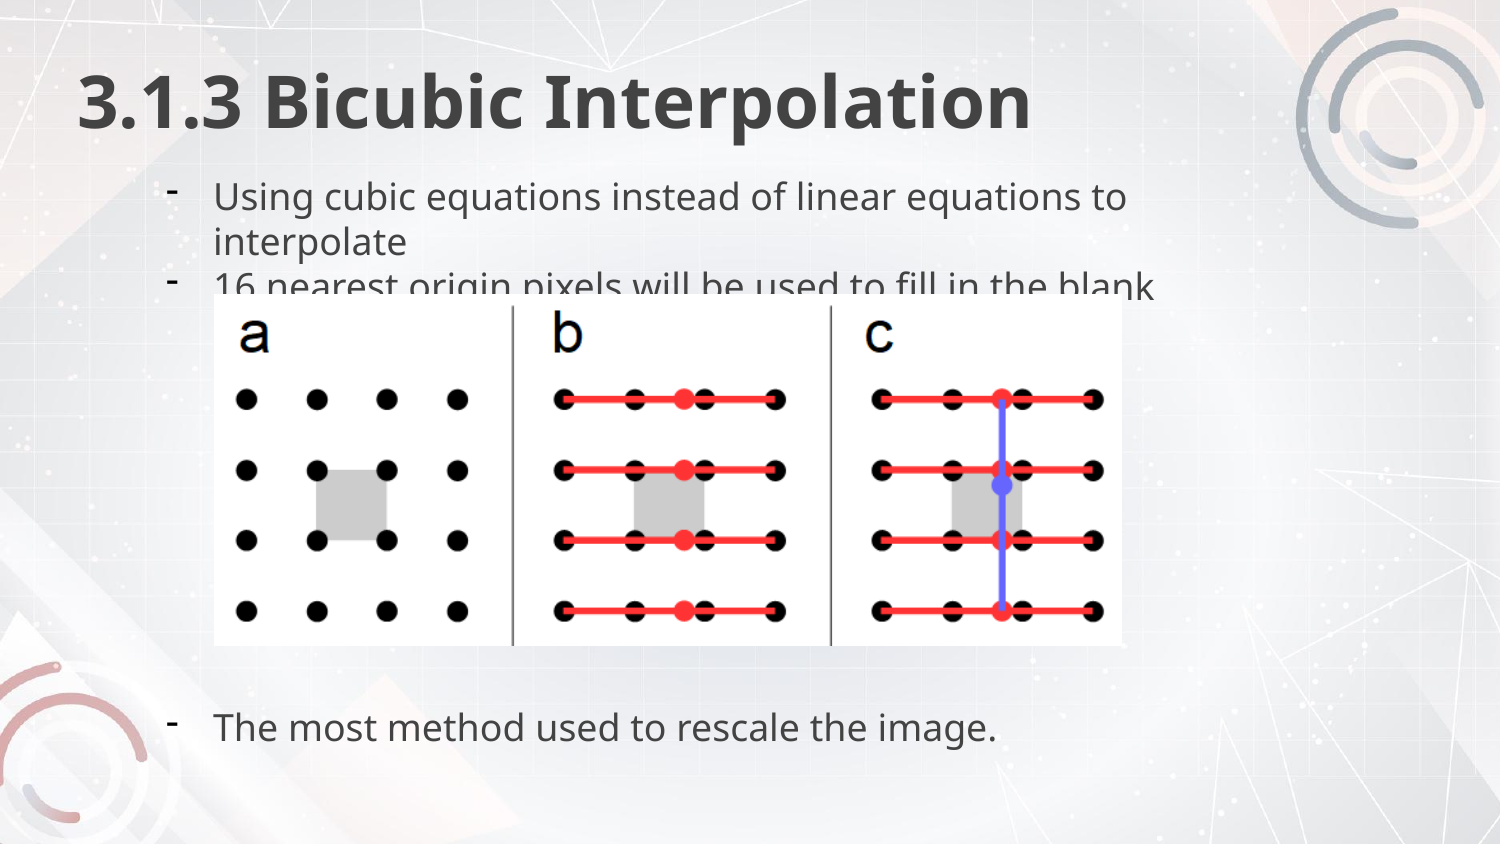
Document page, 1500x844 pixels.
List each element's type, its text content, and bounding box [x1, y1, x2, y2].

picture [0, 0, 1500, 844]
title 3.1.3 Bicubic Interpolation [62, 40, 1326, 135]
text_box The most method used to rescale the image. [151, 689, 1278, 783]
text_box Using cubic equations instead of linear equations to interpolate 16 nearest origin pixels will be used to fill in the blank [151, 157, 1278, 251]
